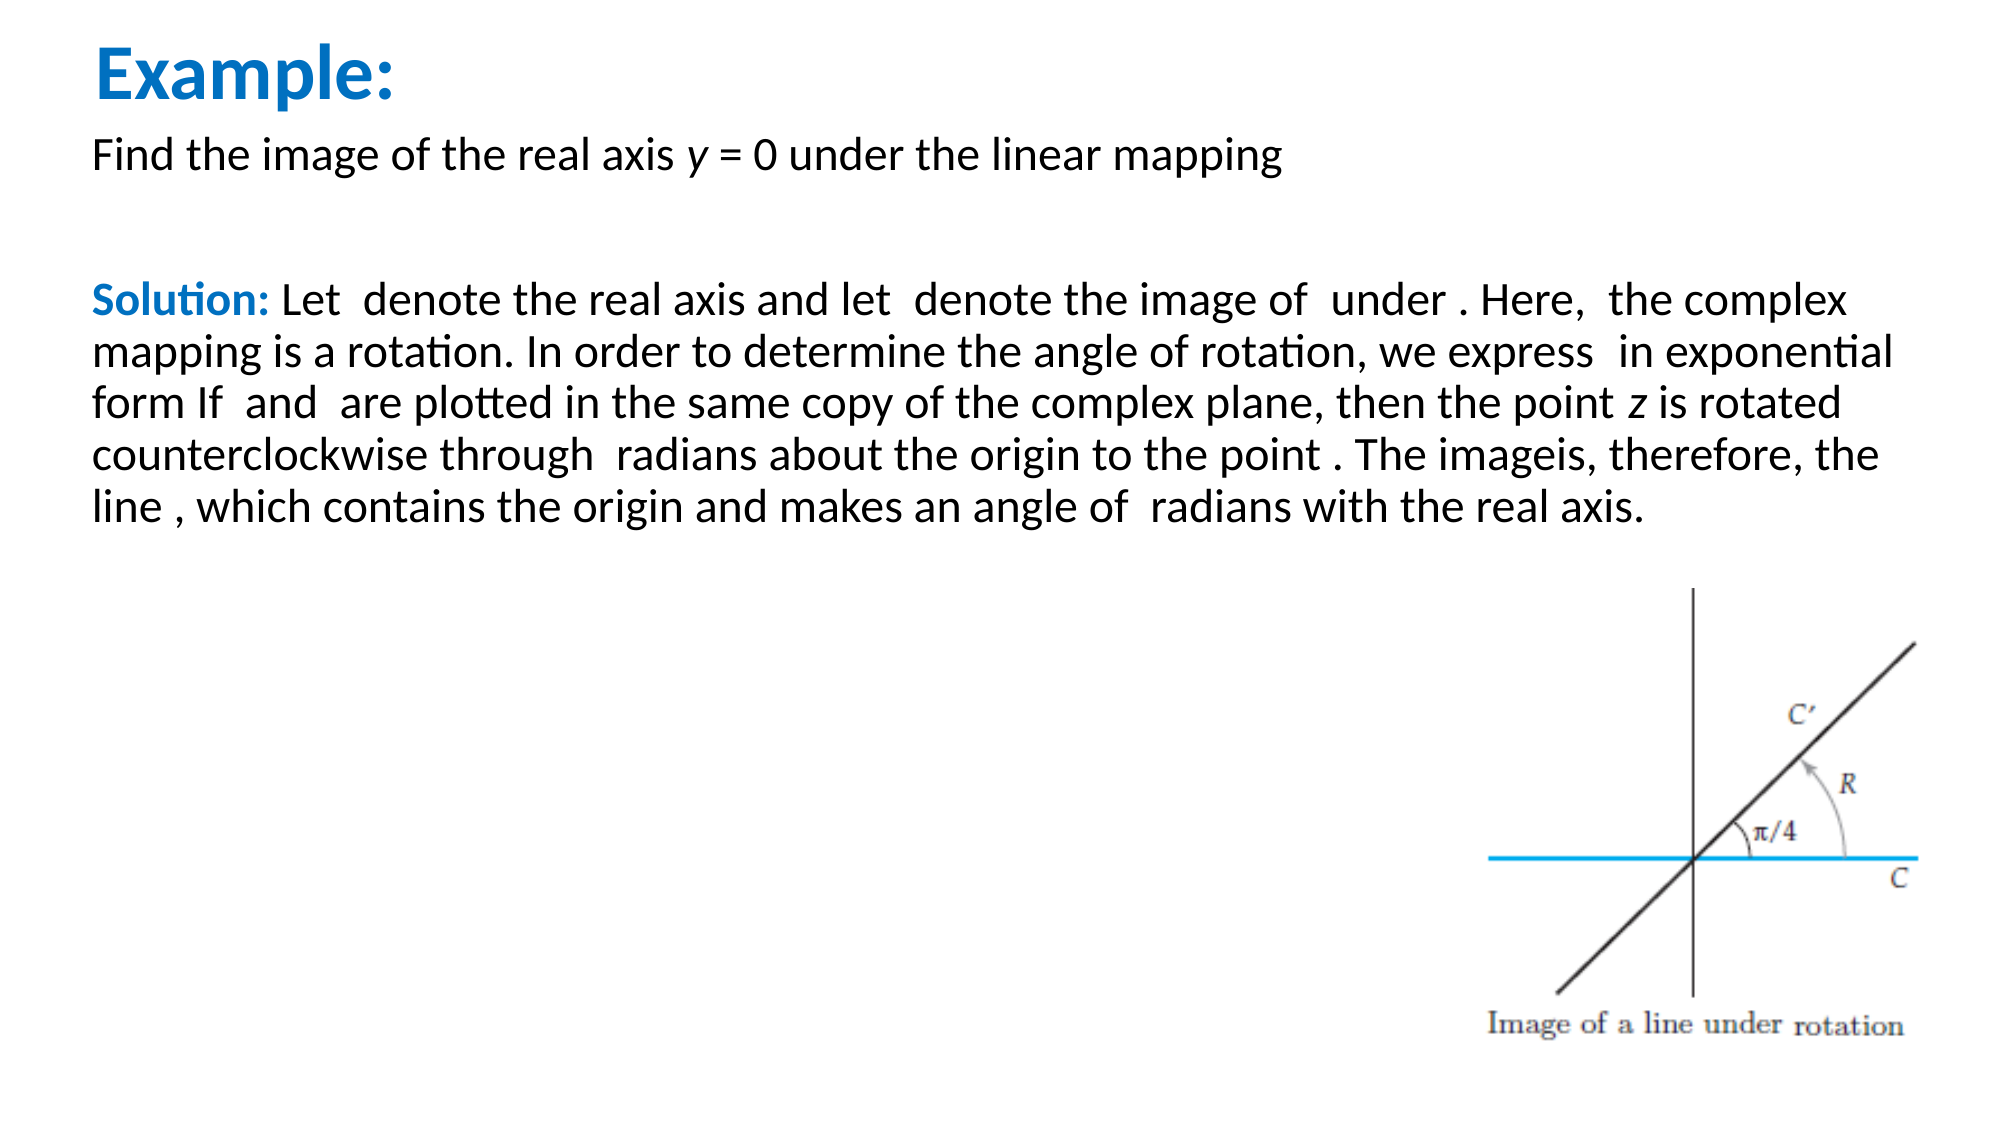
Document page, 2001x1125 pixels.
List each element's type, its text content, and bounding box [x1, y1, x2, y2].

title Example: [80, 29, 1806, 120]
picture [1480, 588, 1939, 1045]
